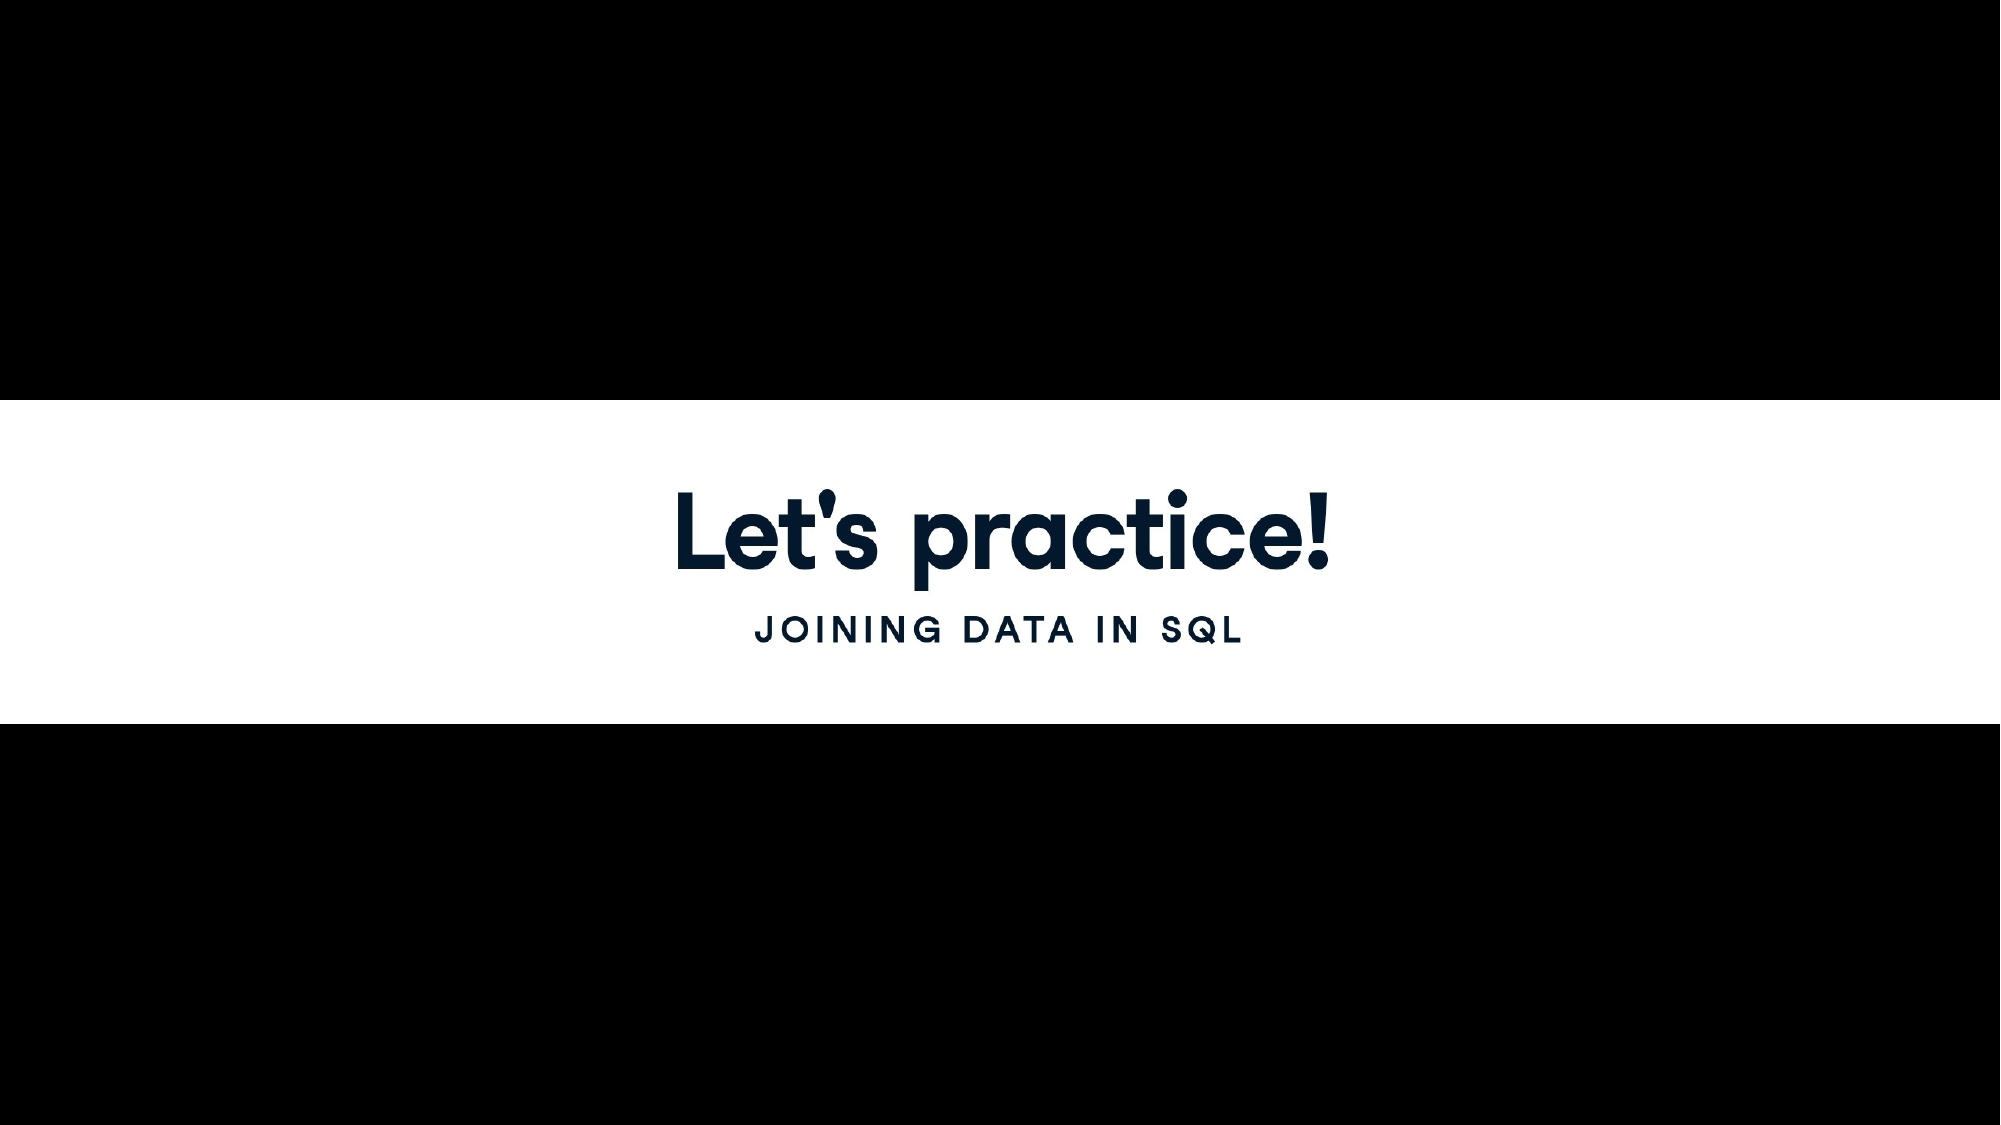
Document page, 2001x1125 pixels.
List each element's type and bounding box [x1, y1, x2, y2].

picture [0, 400, 2000, 724]
